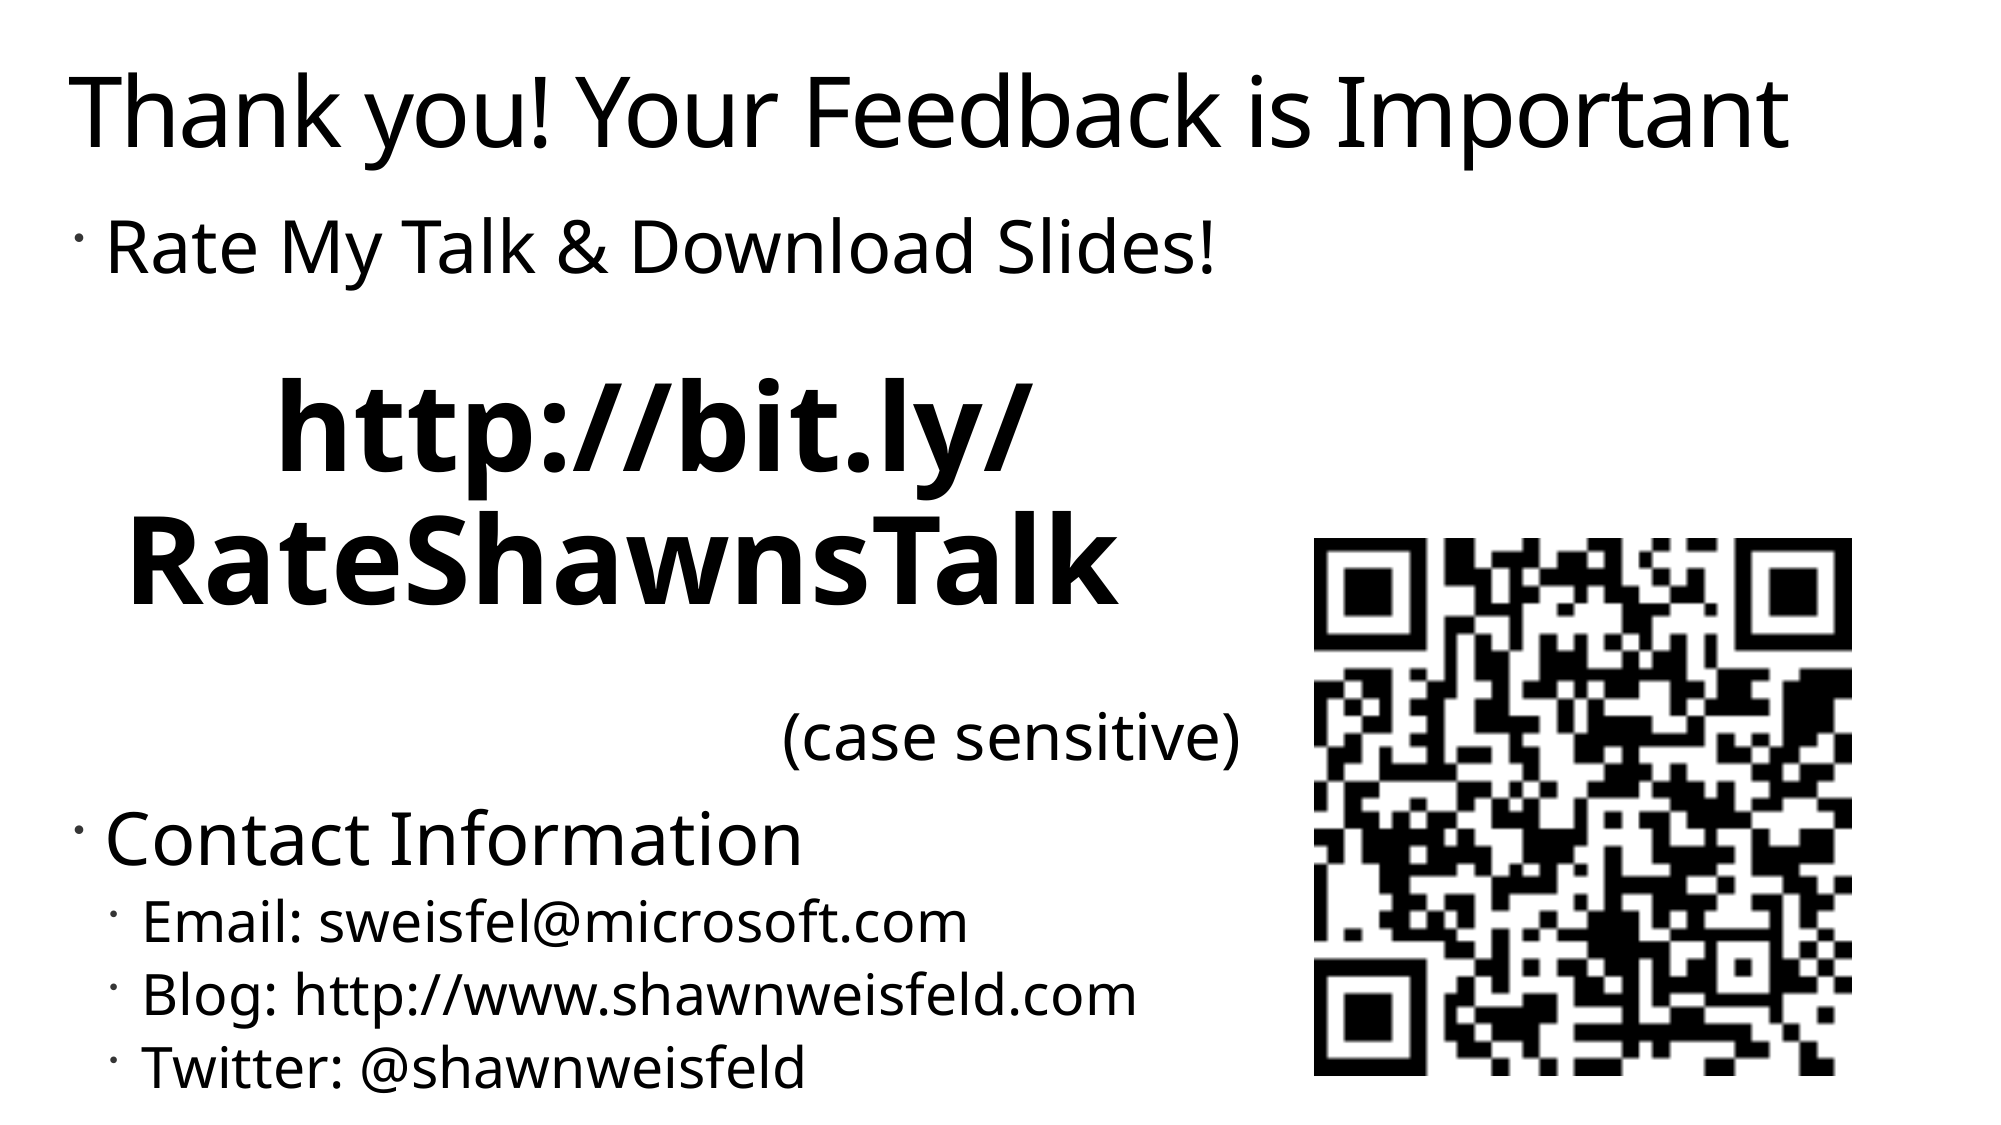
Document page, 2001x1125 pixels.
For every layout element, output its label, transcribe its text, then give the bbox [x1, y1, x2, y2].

title Thank you! Your Feedback is Important [44, 47, 1957, 196]
picture [1306, 529, 1860, 1090]
list Rate My Talk & Download Slides! http://bit.ly/RateShawnsTalk (case sensitive) Contact Information Email: sweisfel@microsoft.com Blog: http://www.shawnweisfeld.com Twitter: @shawnweisfeld [44, 196, 1956, 1111]
